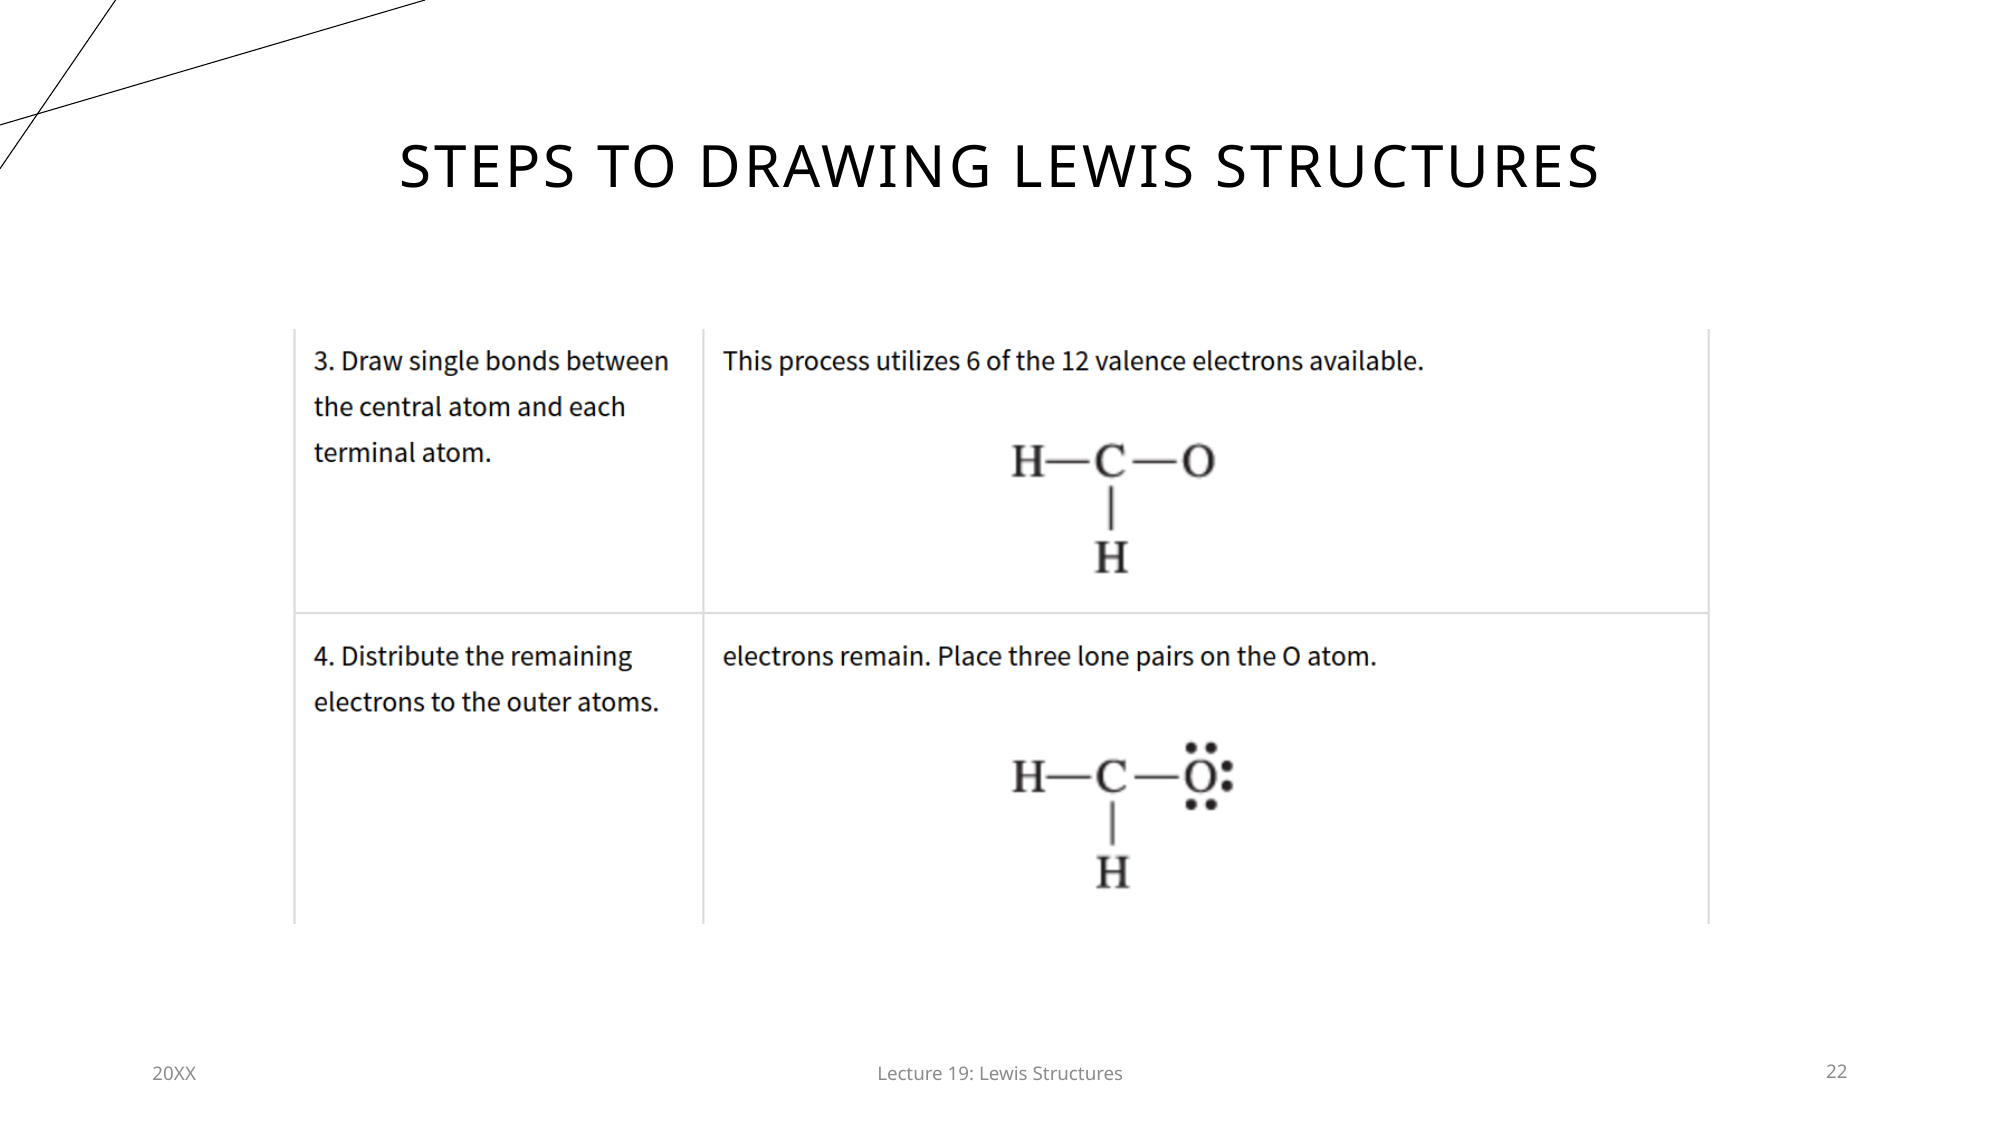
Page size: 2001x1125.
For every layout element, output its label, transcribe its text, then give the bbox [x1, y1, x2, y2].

picture [270, 329, 1730, 924]
footer Lecture 19: Lewis Structures​ [662, 1042, 1338, 1103]
text_box [137, 302, 1858, 379]
slide_number 20XX [137, 1042, 588, 1103]
title Steps to drawing lewis structures [137, 59, 1863, 278]
slide_number 22 [1412, 1042, 1863, 1103]
